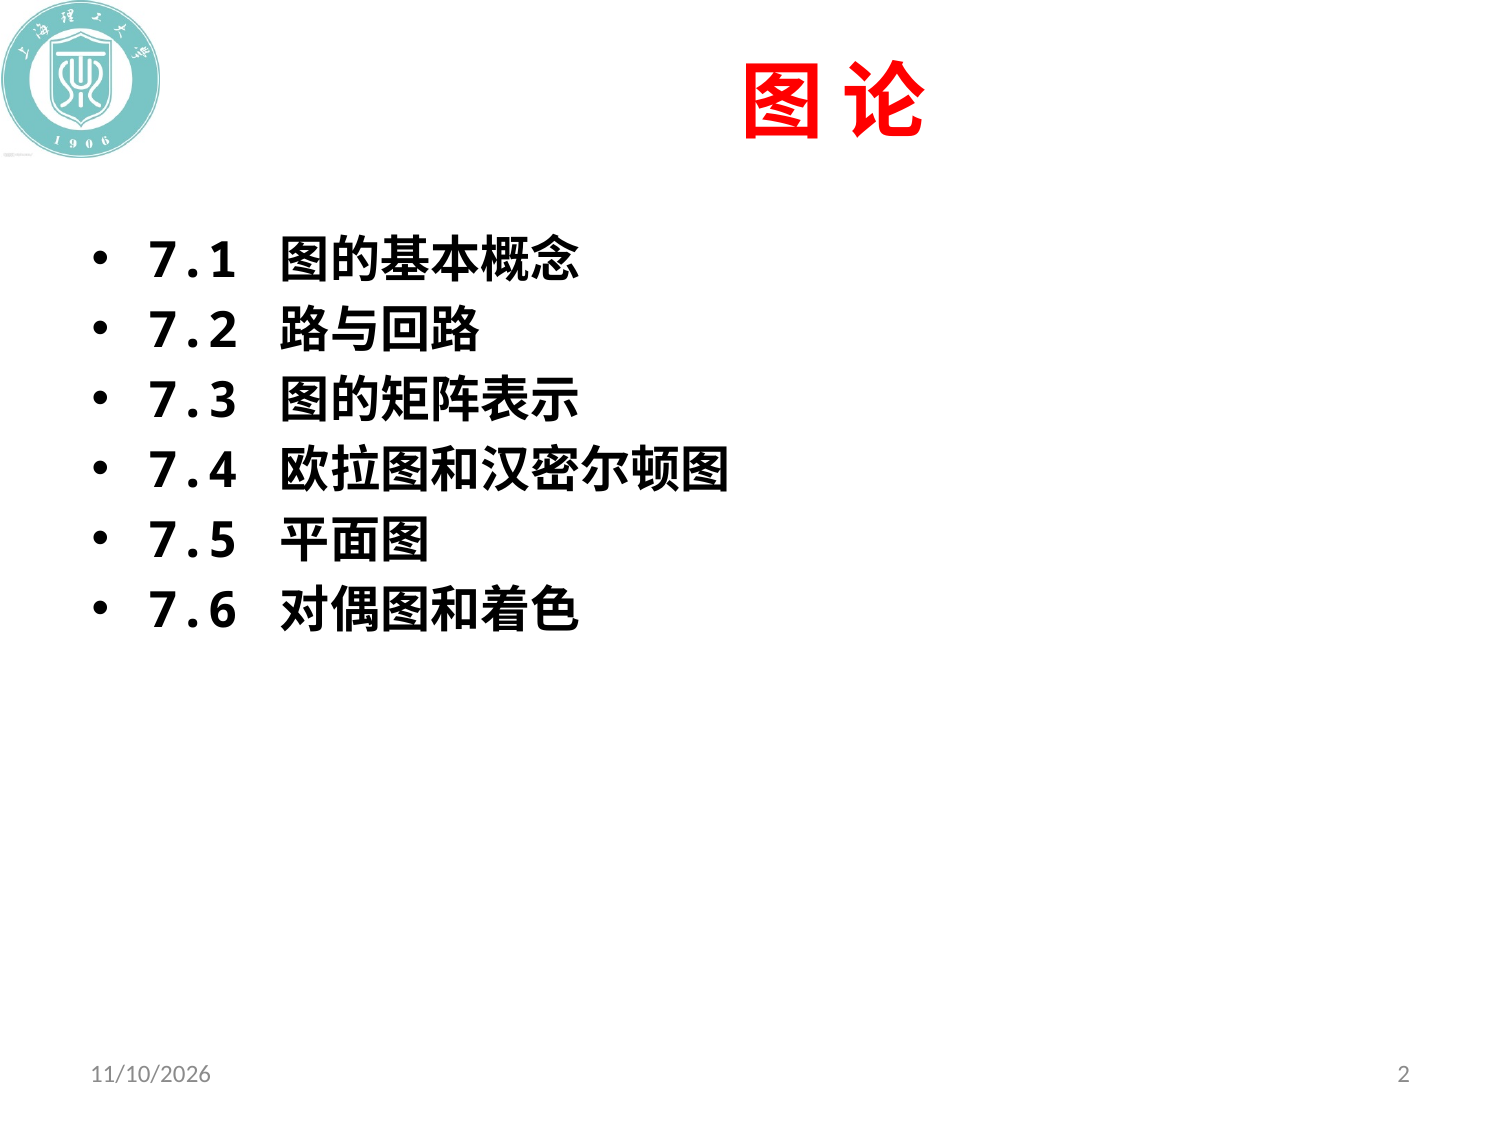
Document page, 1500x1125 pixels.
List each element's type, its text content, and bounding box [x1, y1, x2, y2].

list 7.1 图的基本概念 7.2 路与回路 7.3 图的矩阵表示 7.4 欧拉图和汉密尔顿图 7.5 平面图 7.6 对偶图和着色 [76, 219, 1427, 976]
picture [1, 0, 160, 158]
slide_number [75, 1042, 425, 1103]
title 图 论 [195, 11, 1471, 185]
slide_number 2 [1074, 1042, 1425, 1103]
